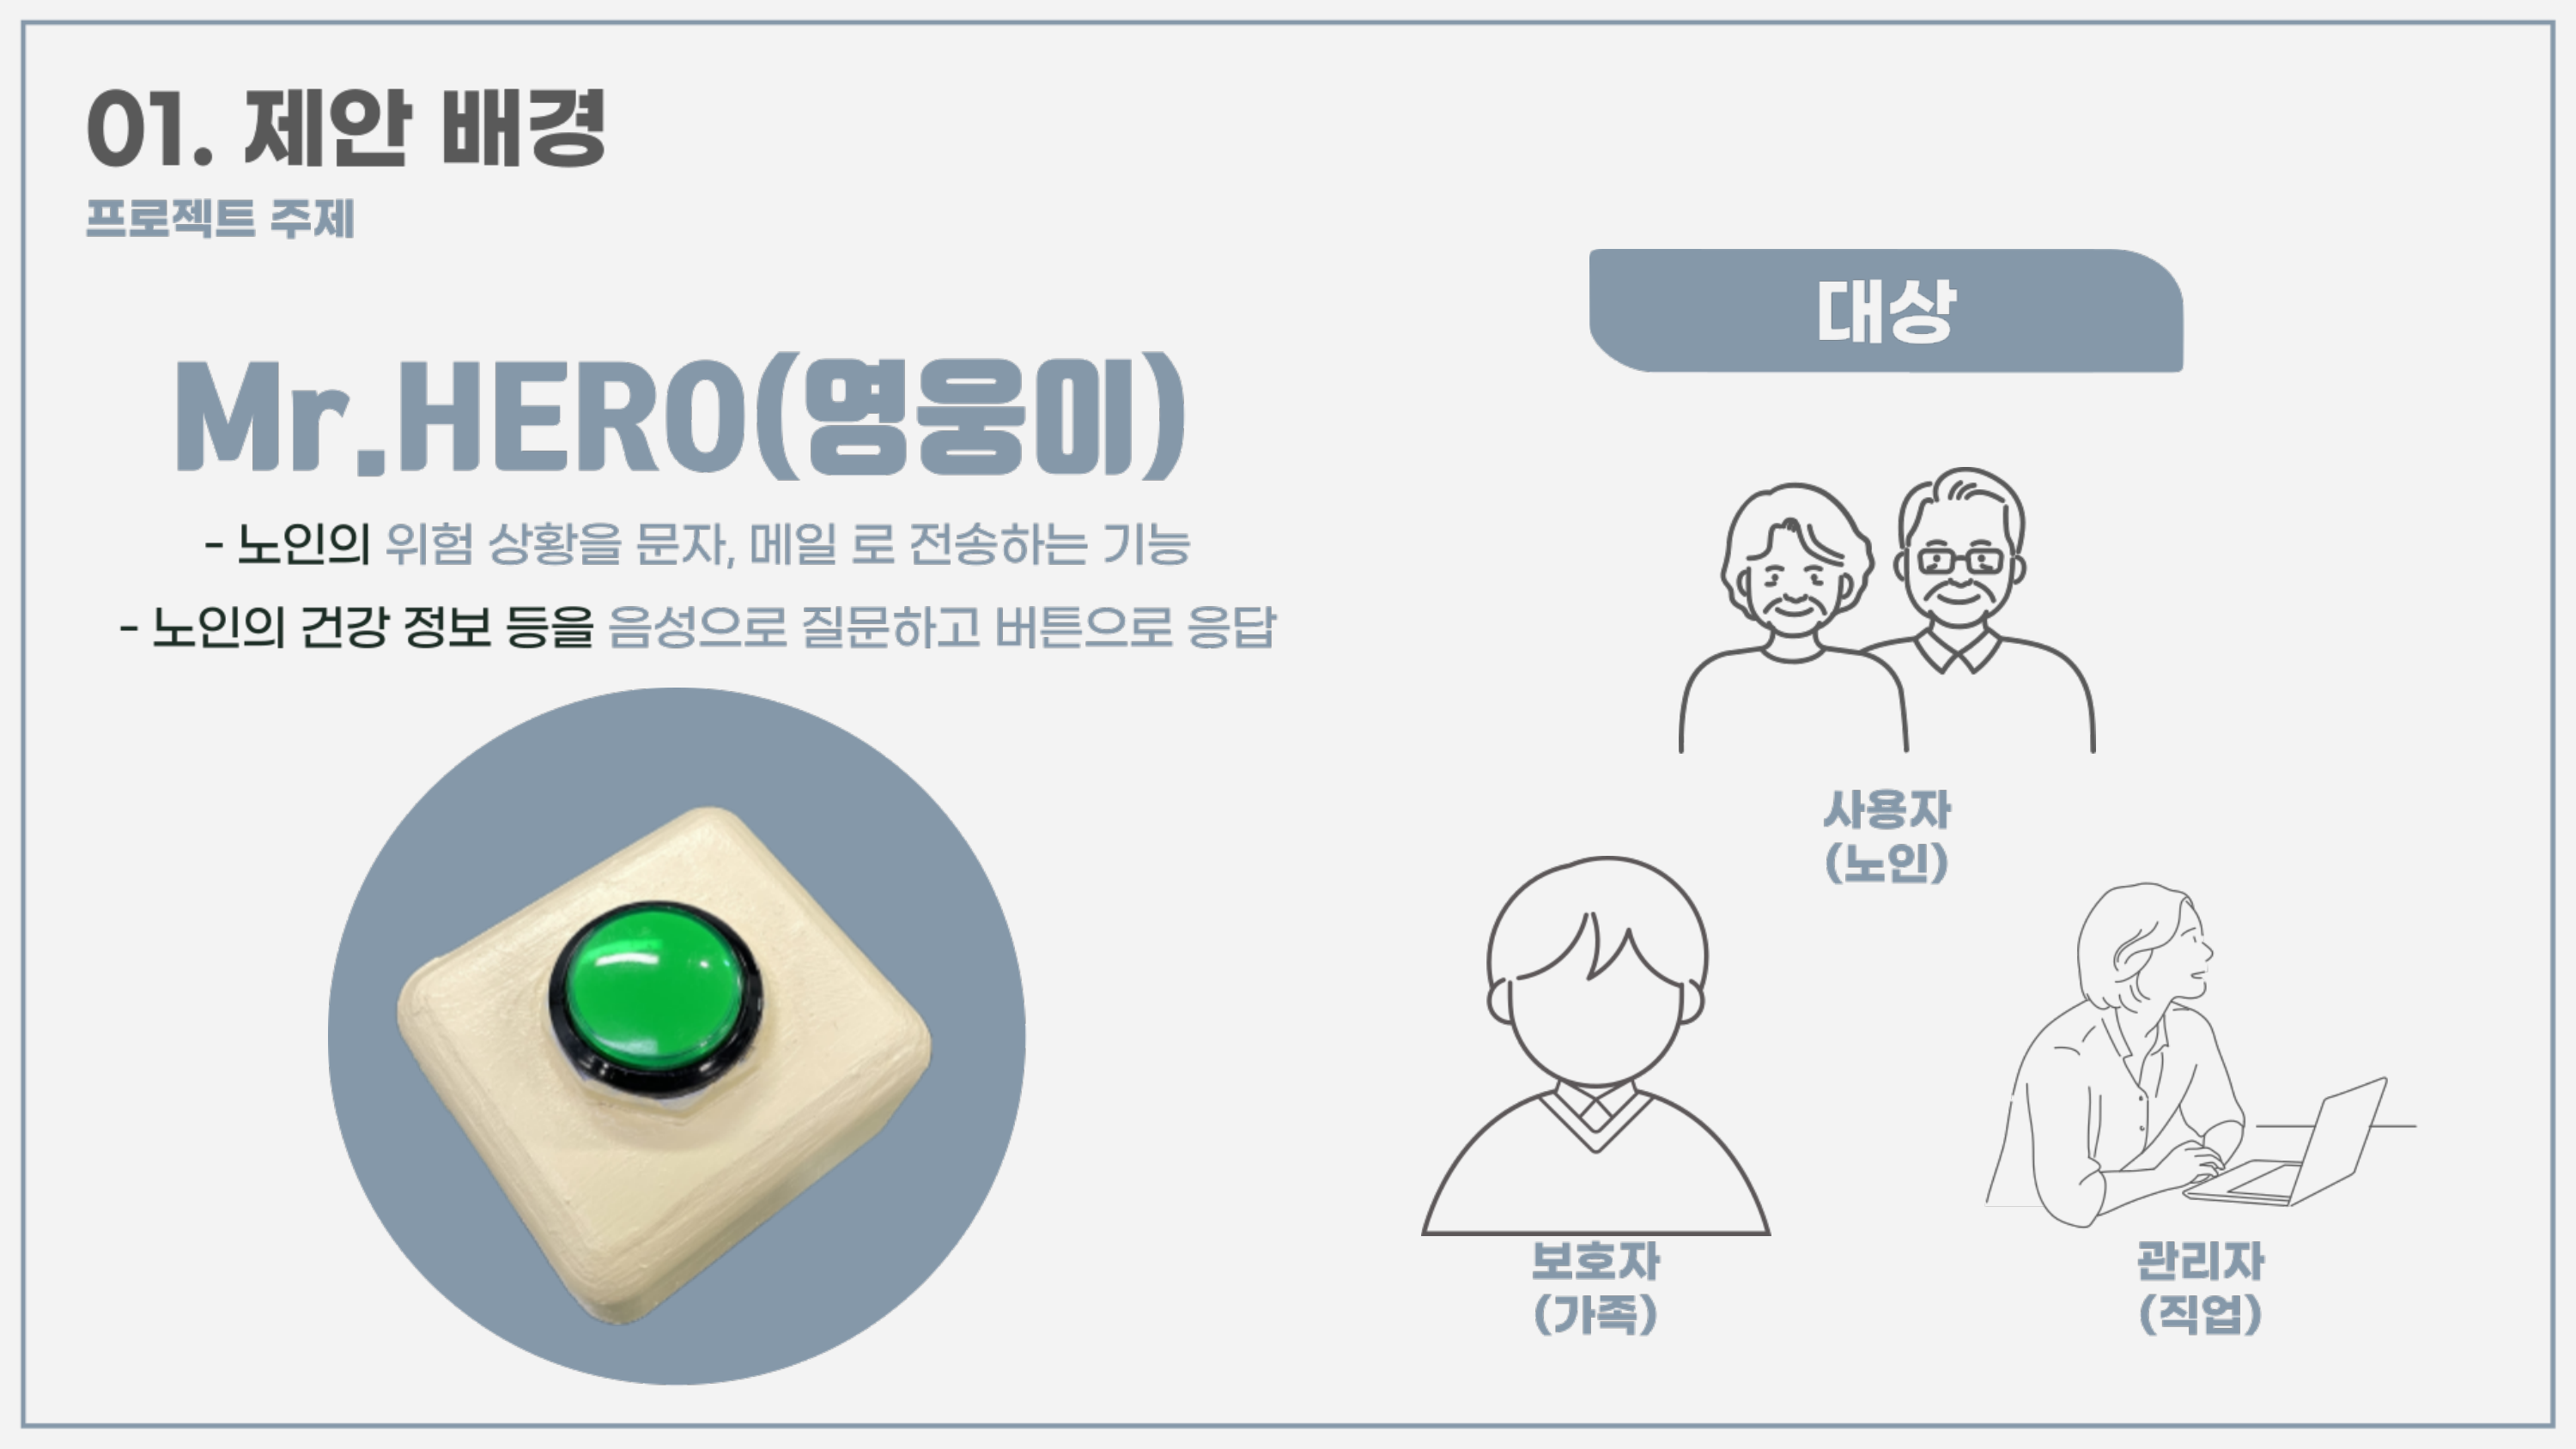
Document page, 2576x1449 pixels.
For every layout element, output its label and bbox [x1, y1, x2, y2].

text_box [328, 1346, 1027, 1386]
text_box [1421, 856, 1771, 1236]
text_box [0, 0, 2576, 1449]
text_box [283, 619, 1101, 1339]
text_box [1589, 249, 2185, 373]
text_box [1971, 876, 2431, 1353]
picture [1795, 777, 1972, 913]
picture [1504, 1228, 1681, 1365]
picture [71, 61, 647, 261]
text_box [1678, 467, 2096, 754]
picture [65, 321, 1301, 671]
